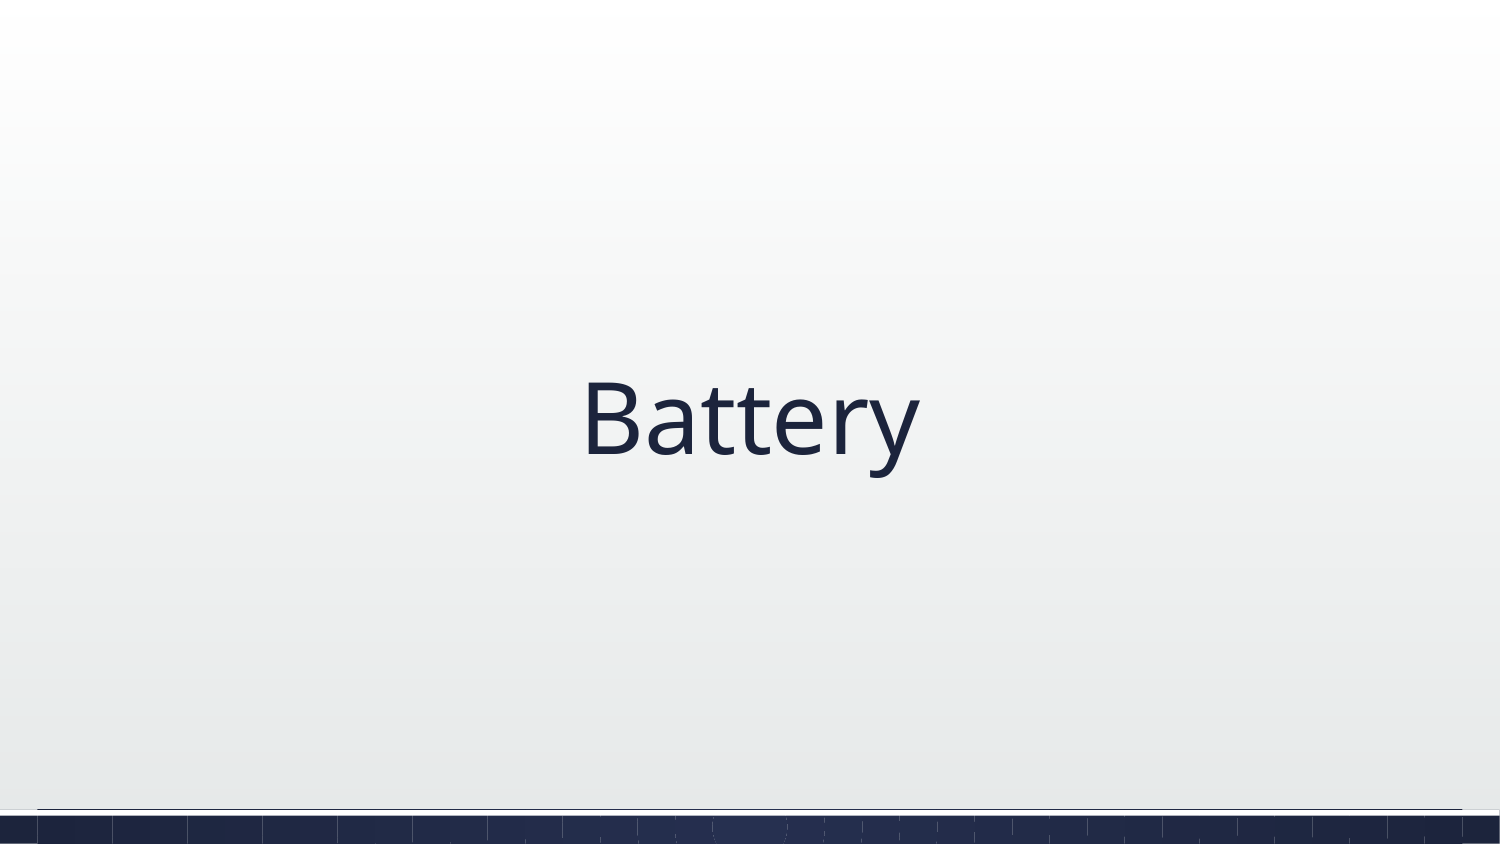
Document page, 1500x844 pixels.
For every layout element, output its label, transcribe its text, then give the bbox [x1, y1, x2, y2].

title Battery [229, 326, 1271, 517]
